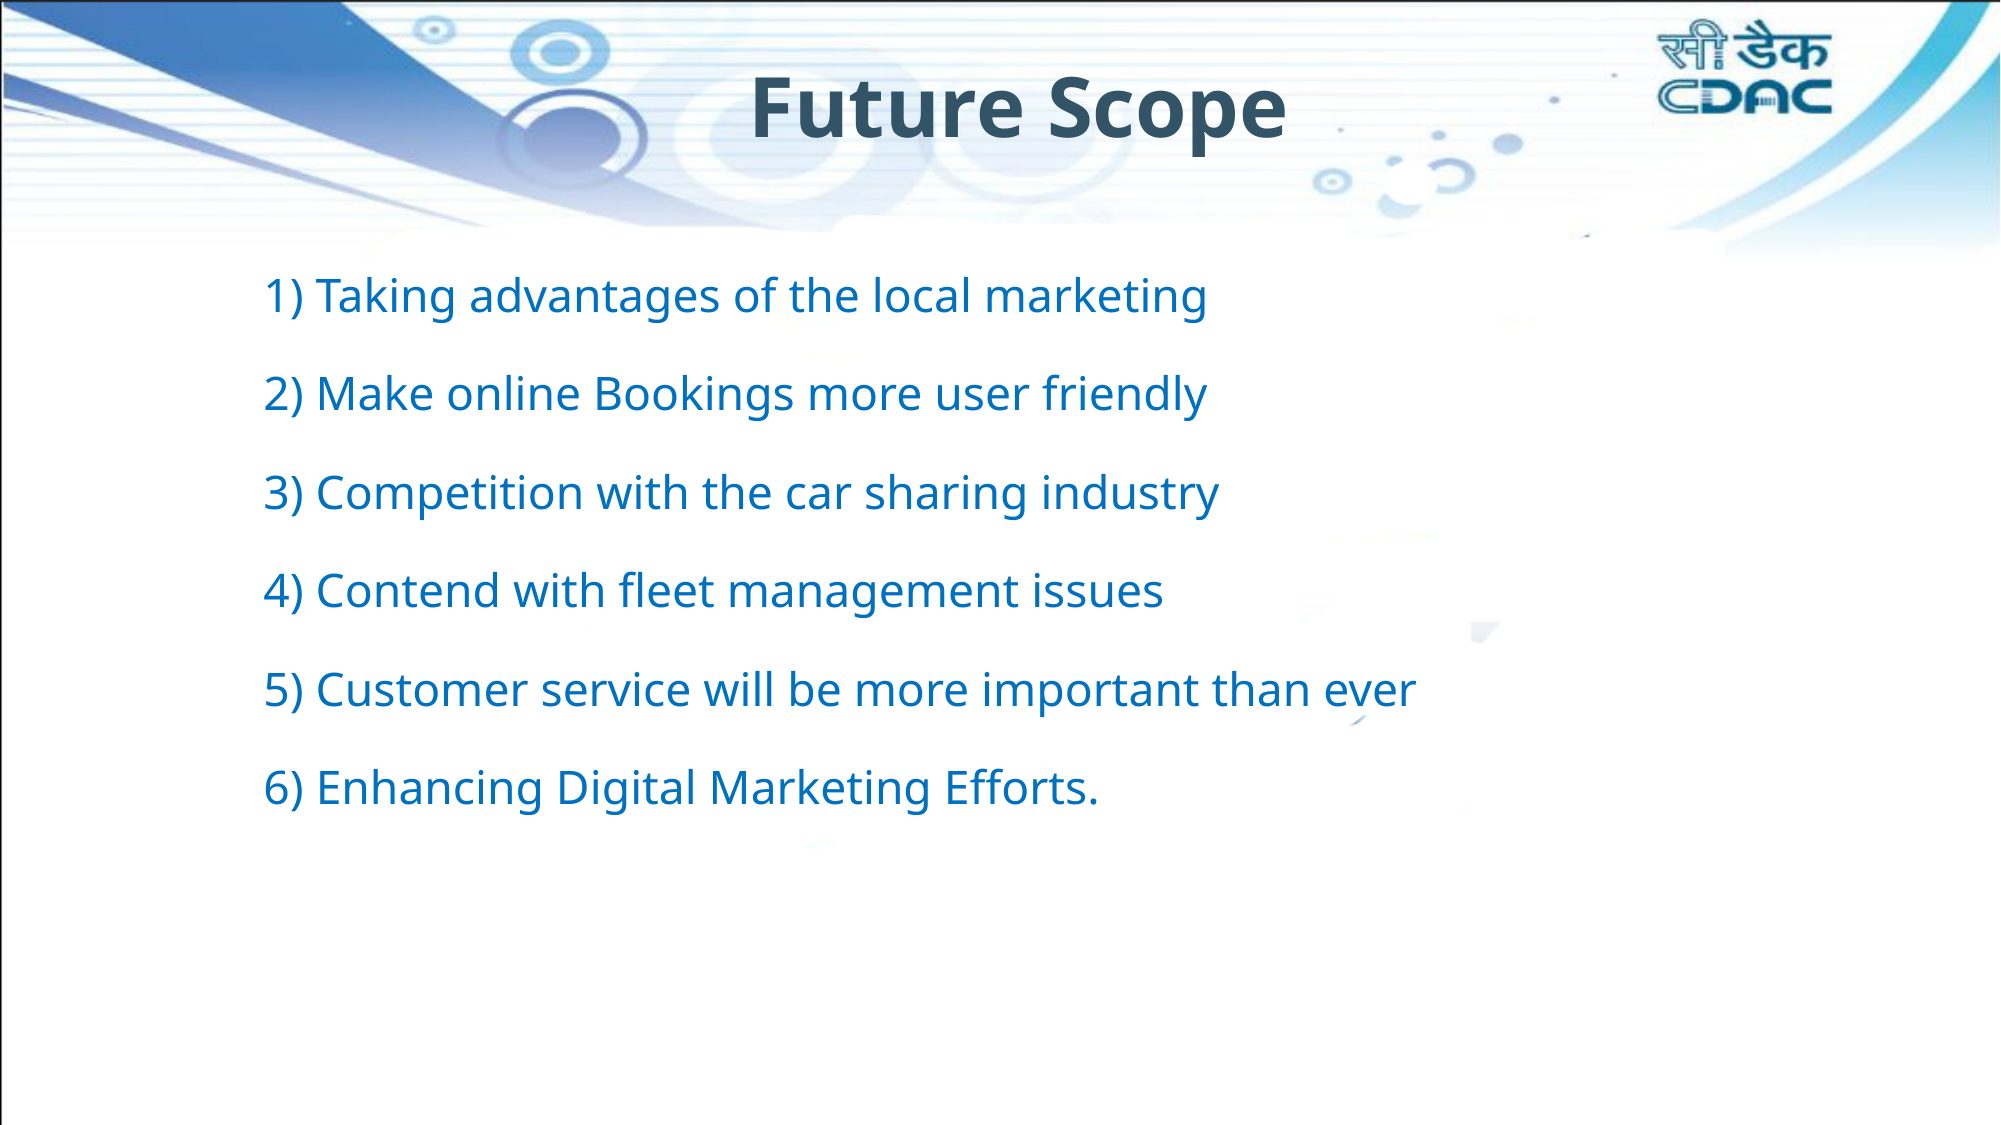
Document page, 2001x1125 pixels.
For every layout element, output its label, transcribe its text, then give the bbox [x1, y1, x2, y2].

picture [0, 0, 2001, 1125]
text_box Future Scope [690, 46, 1330, 162]
title 1) Taking advantages of the local marketing 2) Make online Bookings more user friendly 3) Competition with the car sharing industry 4) Contend with fleet management issues 5) Customer service will be more important than ever 6) Enhancing Digital Marketing Efforts. [248, 195, 1824, 1039]
